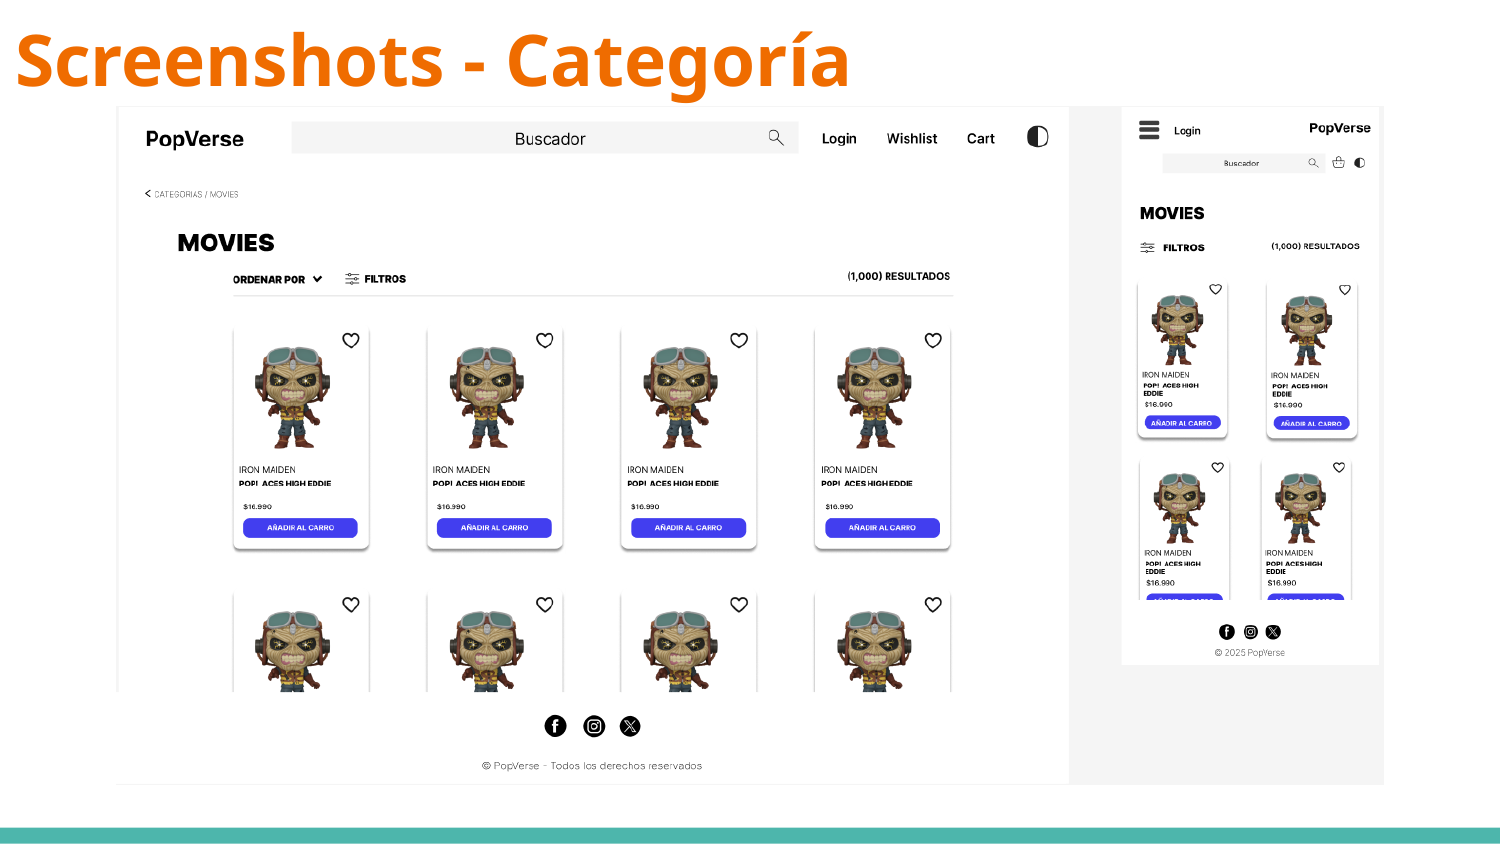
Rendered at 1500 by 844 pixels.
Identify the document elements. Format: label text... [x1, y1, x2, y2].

title Screenshots - Categoría [0, 0, 1398, 116]
picture [116, 106, 1384, 785]
